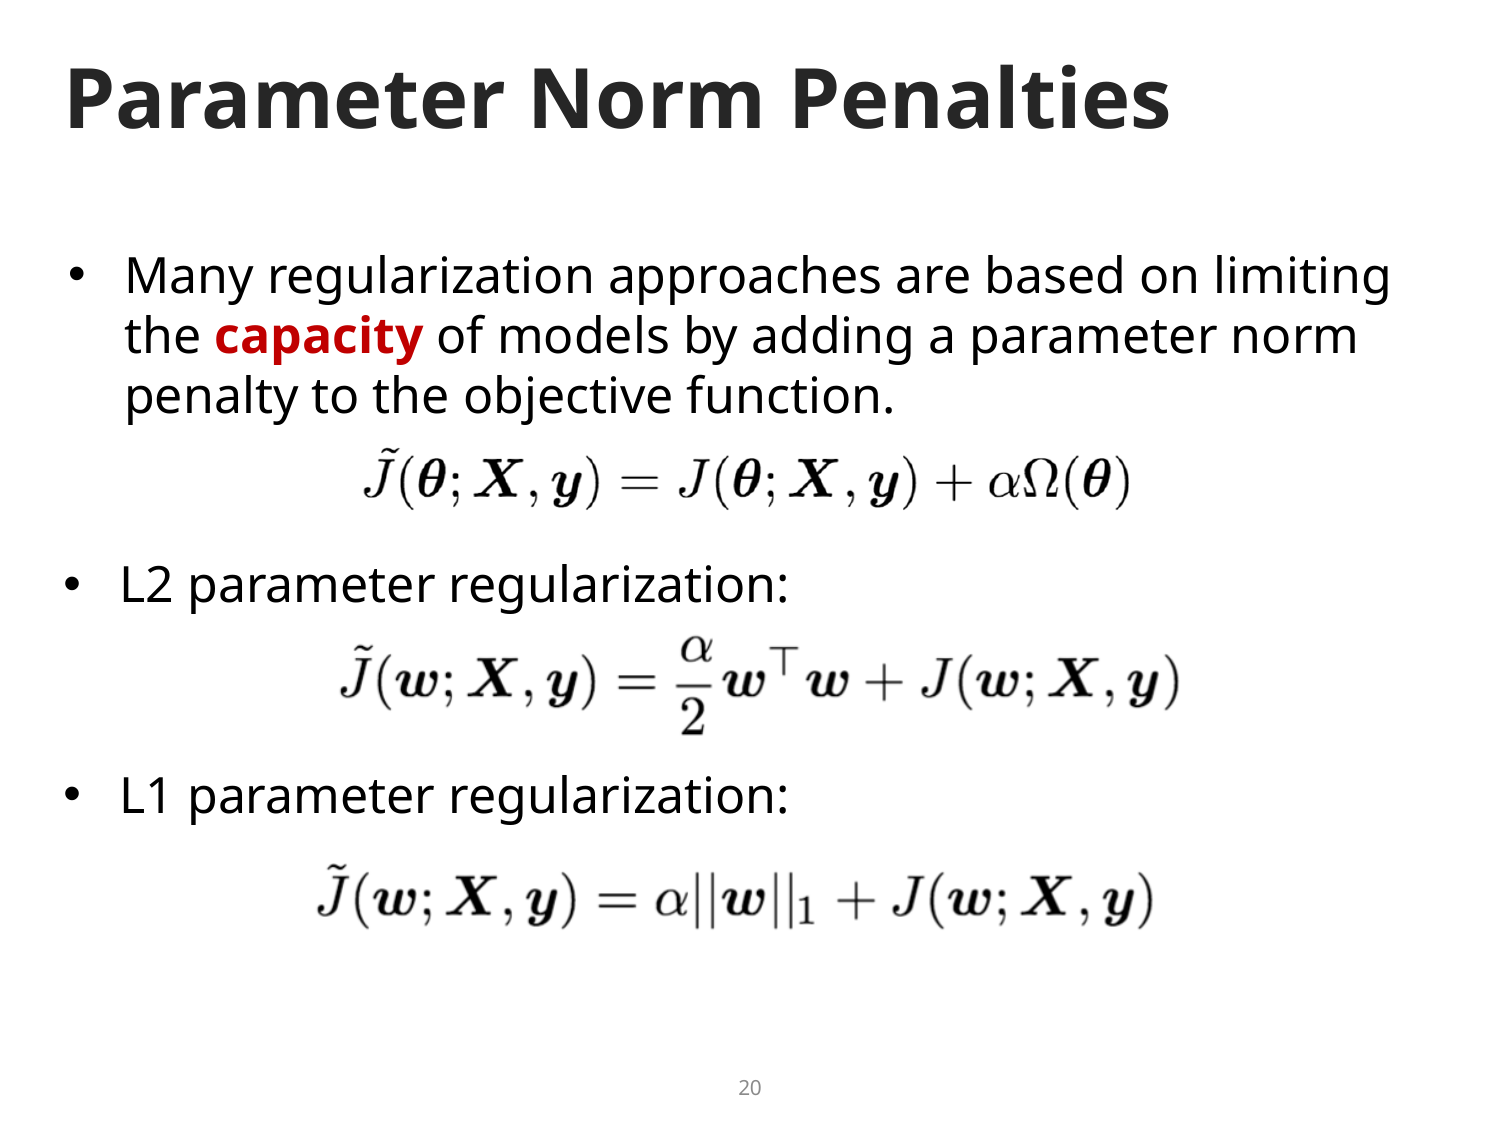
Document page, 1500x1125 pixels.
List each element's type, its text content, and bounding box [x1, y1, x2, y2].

text_box L2 parameter regularization: [48, 545, 1443, 632]
text_box L1 parameter regularization: [48, 756, 1443, 842]
list Many regularization approaches are based on limiting the capacity of models by adding a parameter norm penalty to the objective function. [53, 235, 1447, 438]
picture [290, 614, 1188, 749]
picture [348, 429, 1152, 533]
slide_number 20 [575, 1058, 925, 1119]
title Parameter Norm Penalties [48, 41, 1456, 149]
picture [290, 841, 1161, 953]
